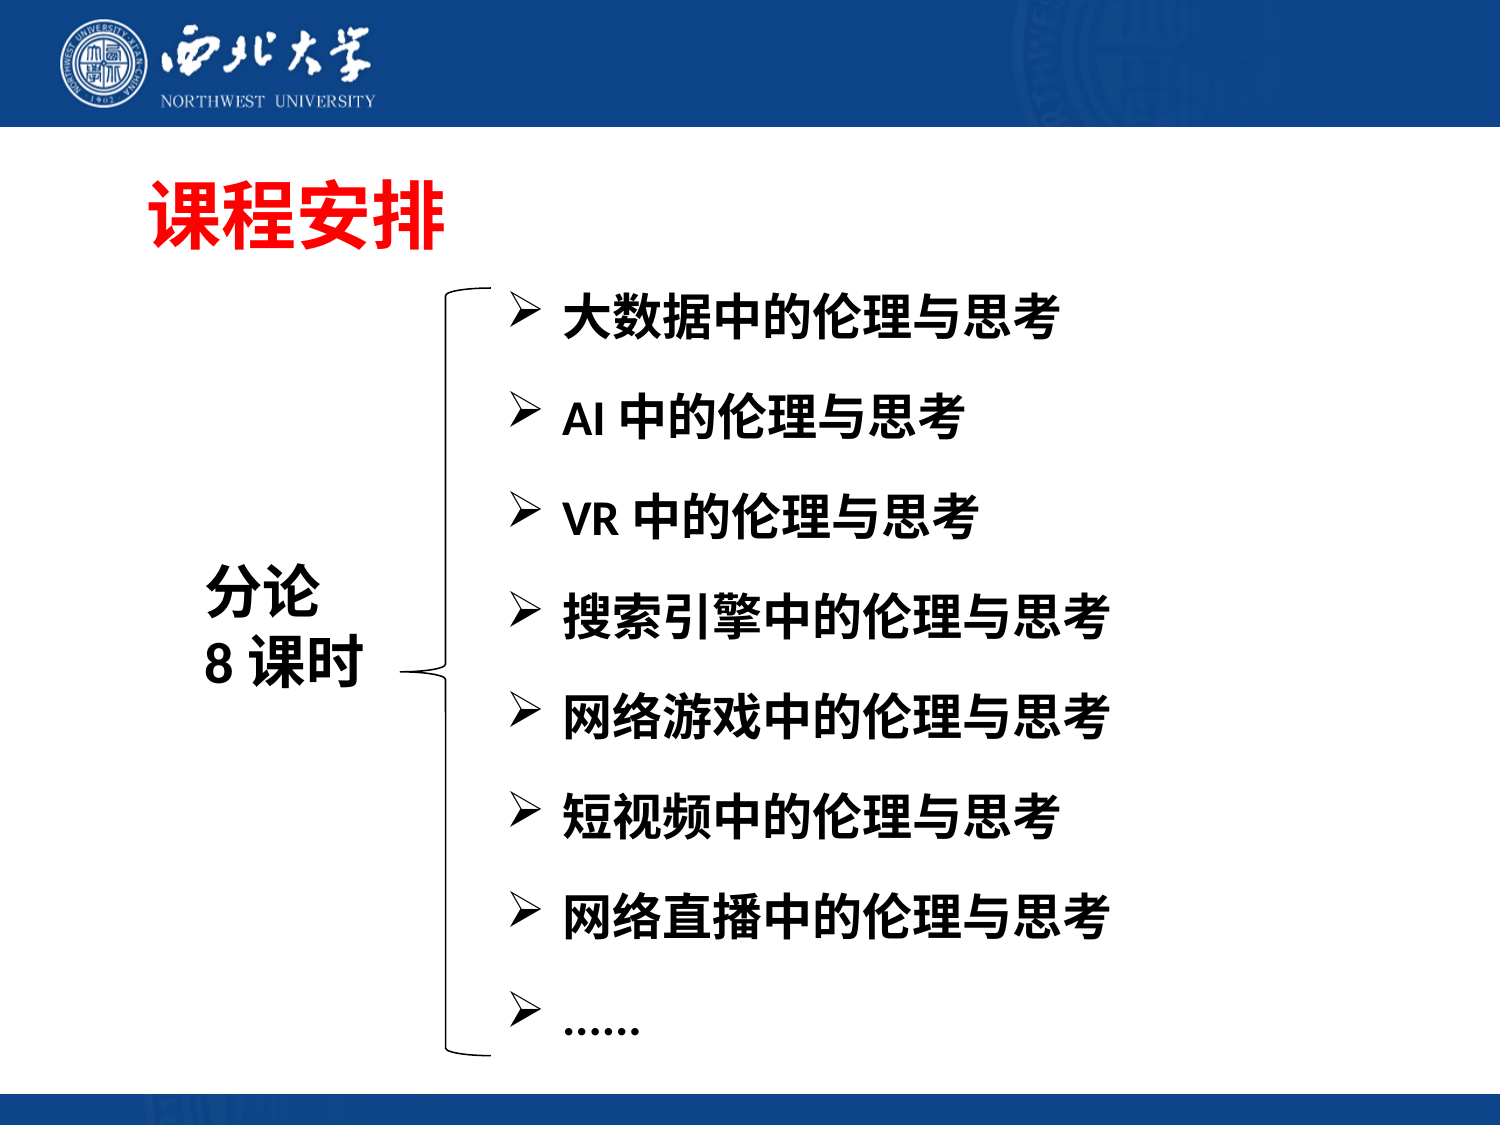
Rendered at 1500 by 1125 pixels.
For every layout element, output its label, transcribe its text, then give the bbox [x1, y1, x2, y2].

title 课程安排 [48, 154, 545, 272]
text_box [399, 287, 491, 1057]
picture [0, 0, 1500, 127]
text_box 分论 8课时 [189, 547, 380, 703]
picture [0, 1094, 1500, 1125]
text_box 大数据中的伦理与思考 AI中的伦理与思考 VR中的伦理与思考 搜索引擎中的伦理与思考 网络游戏中的伦理与思考 短视频中的伦理与思考 网络直播中的伦理与思考 ...... [490, 247, 1366, 1062]
